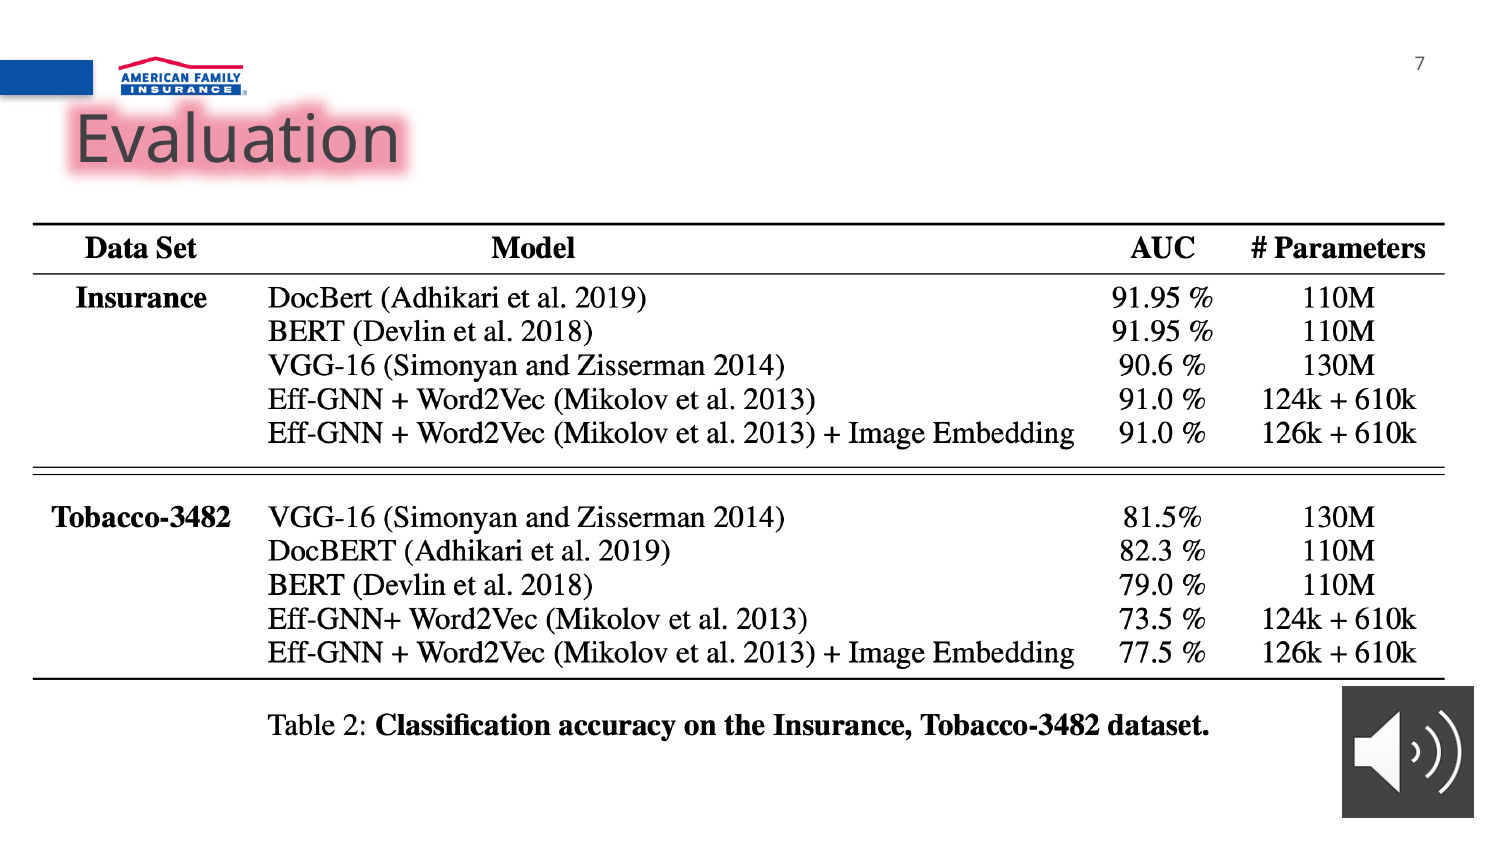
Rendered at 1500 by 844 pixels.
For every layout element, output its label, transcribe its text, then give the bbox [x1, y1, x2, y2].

picture [0, 209, 1500, 819]
picture [110, 53, 253, 94]
text_box Evaluation [59, 110, 1312, 181]
